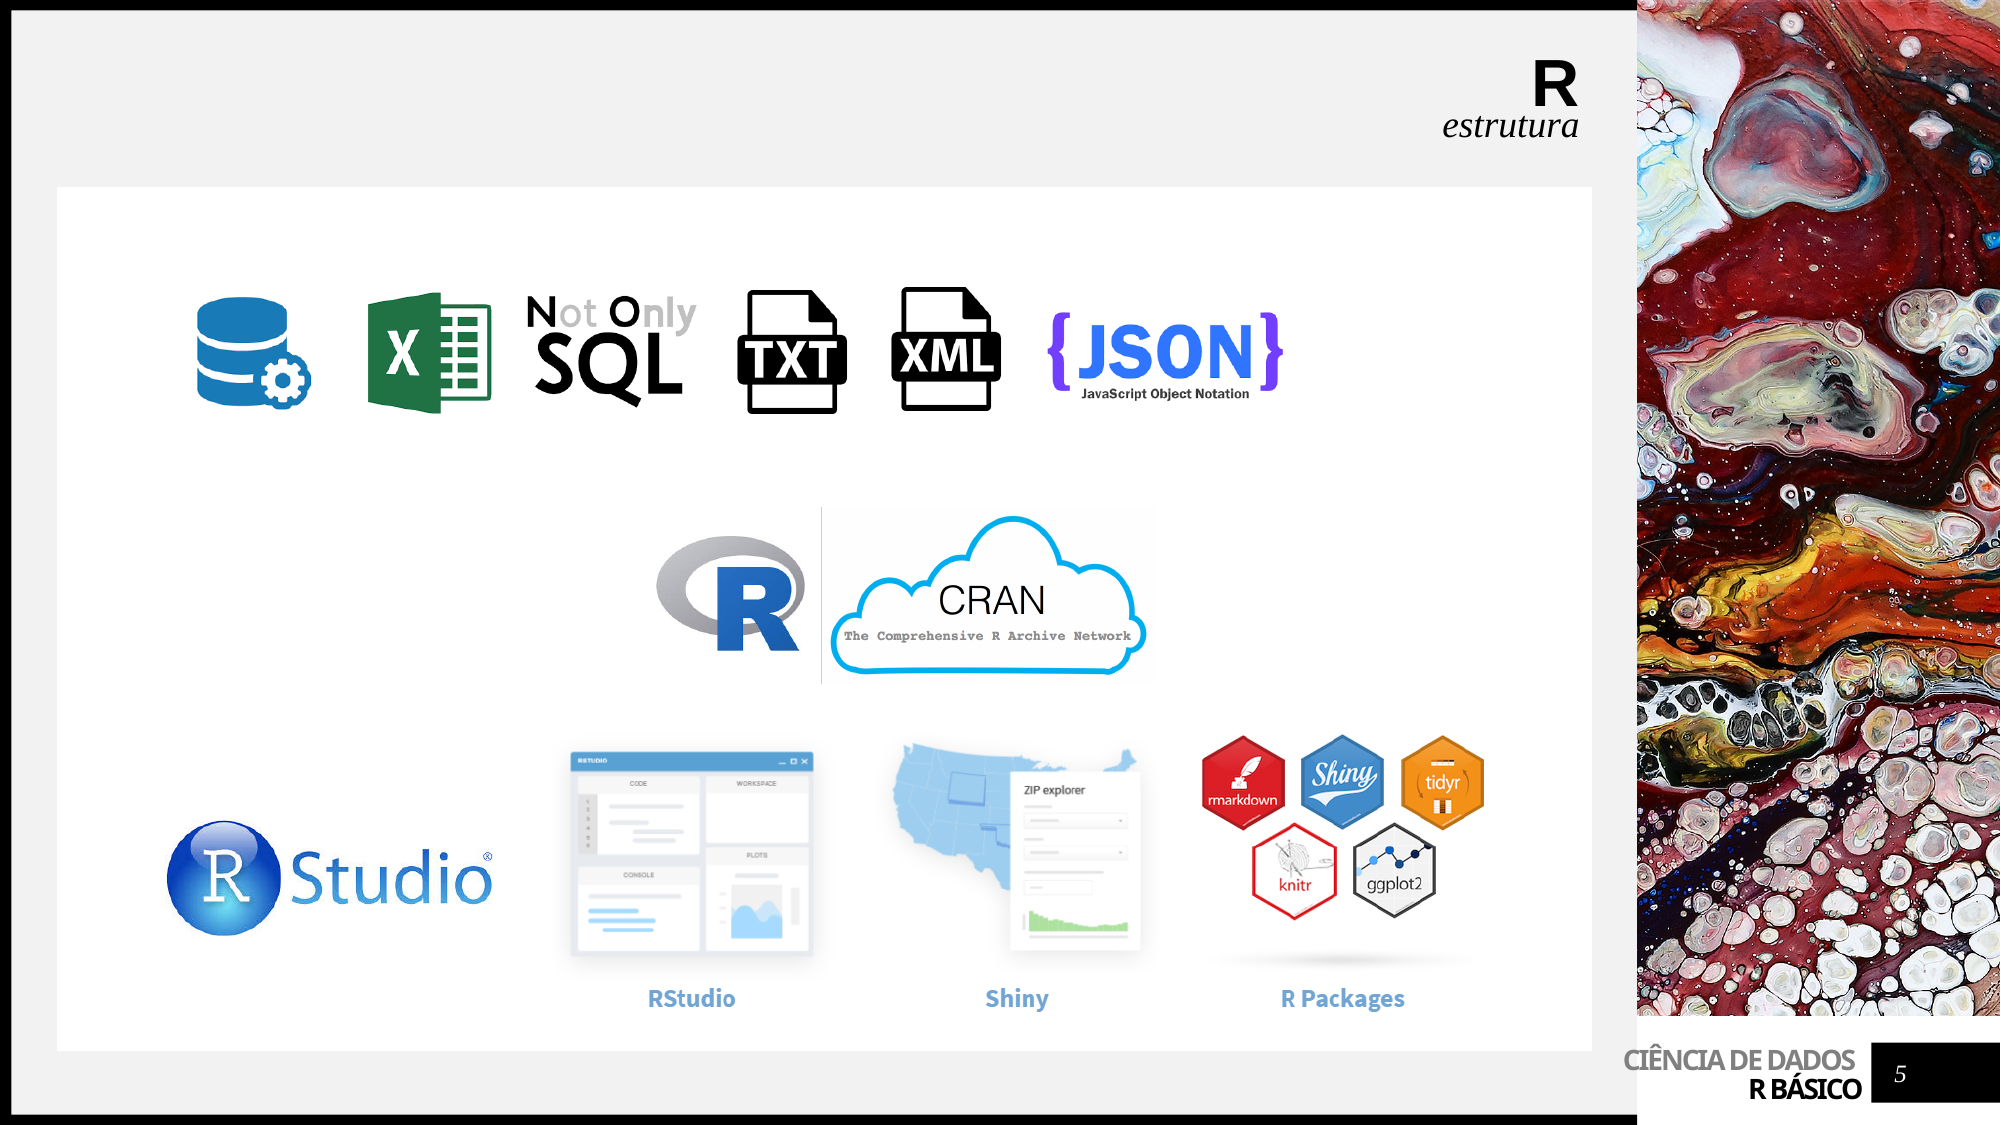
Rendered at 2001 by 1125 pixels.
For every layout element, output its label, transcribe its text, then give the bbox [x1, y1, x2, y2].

picture [656, 535, 805, 651]
picture [1637, 0, 2000, 1016]
picture [165, 820, 493, 936]
picture [551, 720, 1508, 1016]
picture [884, 287, 1008, 411]
picture [1039, 305, 1292, 405]
picture [127, 276, 701, 430]
slide_number 5 [1877, 1050, 1924, 1096]
picture [821, 507, 1155, 685]
title R [729, 49, 1580, 104]
list estrutura [729, 104, 1580, 164]
text_box [57, 187, 1592, 1051]
picture [730, 290, 855, 414]
